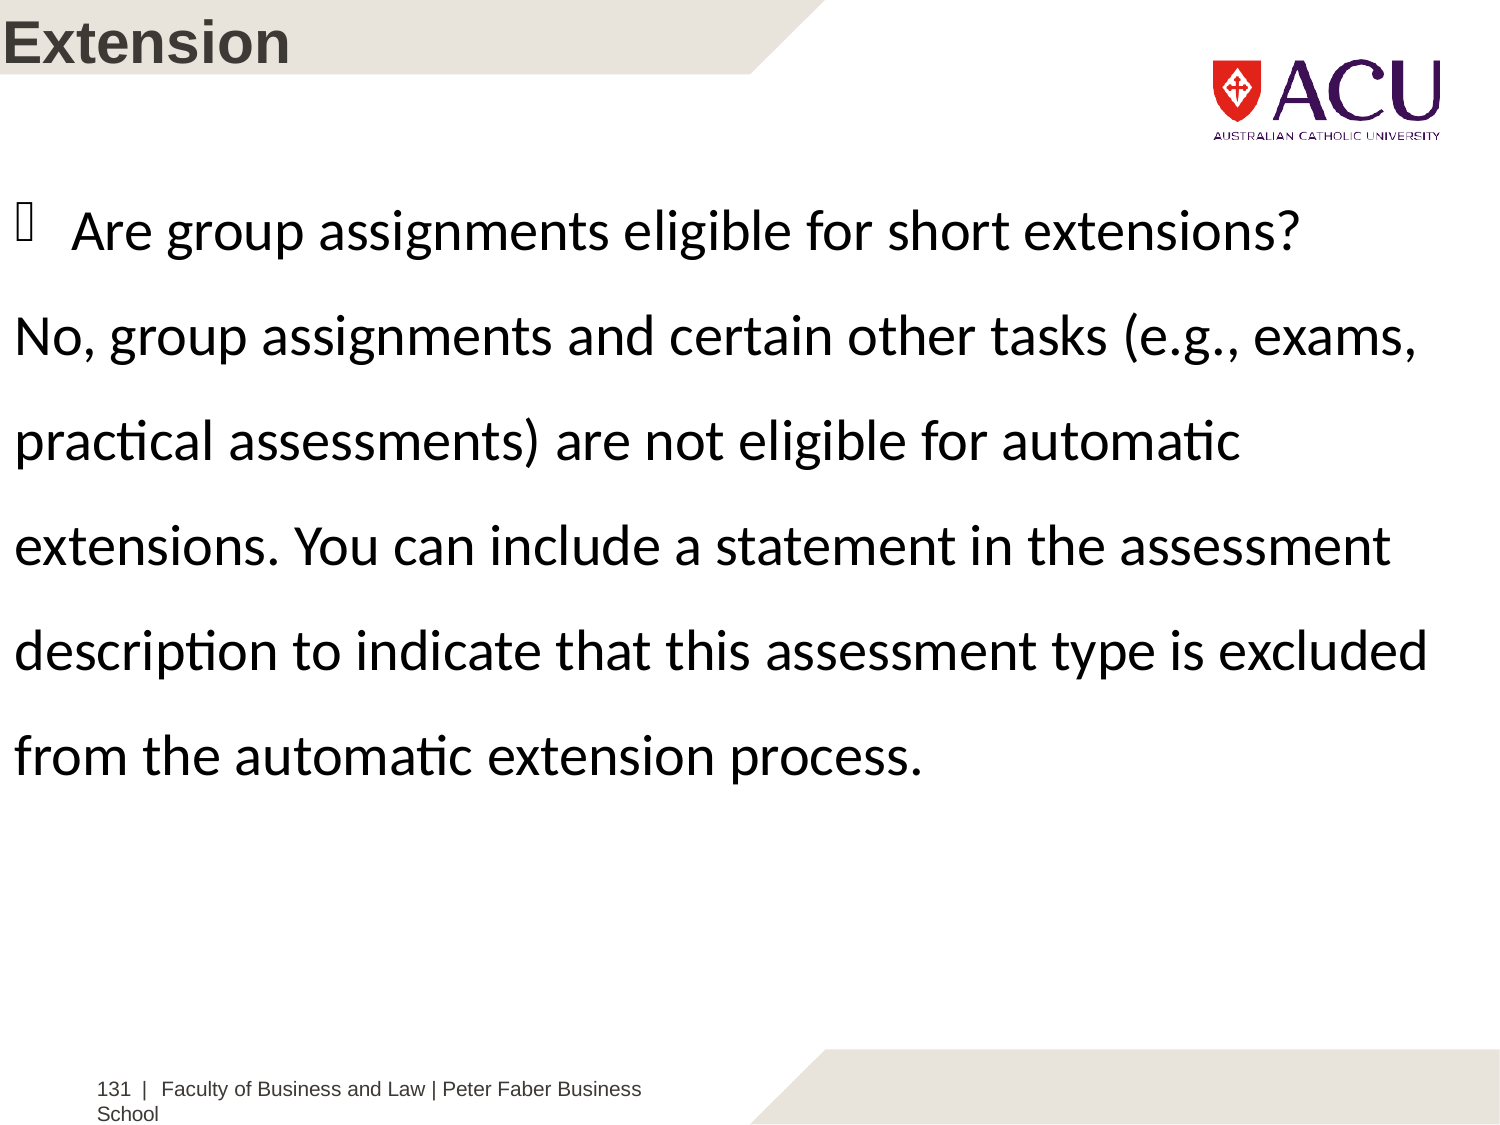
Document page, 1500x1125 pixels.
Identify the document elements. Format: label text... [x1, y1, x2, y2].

picture [1390, 59, 1440, 140]
title Extension [0, 1, 1390, 149]
slide_number 131 | Faculty of Business and Law | Peter Faber Business School [90, 1075, 703, 1125]
text_box Are group assignments eligible for short extensions? No, group assignments and certain other tasks (e.g., exams, practical assessments) are not eligible for automatic extensions. You can include a statement in the assessment description to indicate that this assessment type is excluded from the automatic extension process. [0, 149, 1500, 795]
